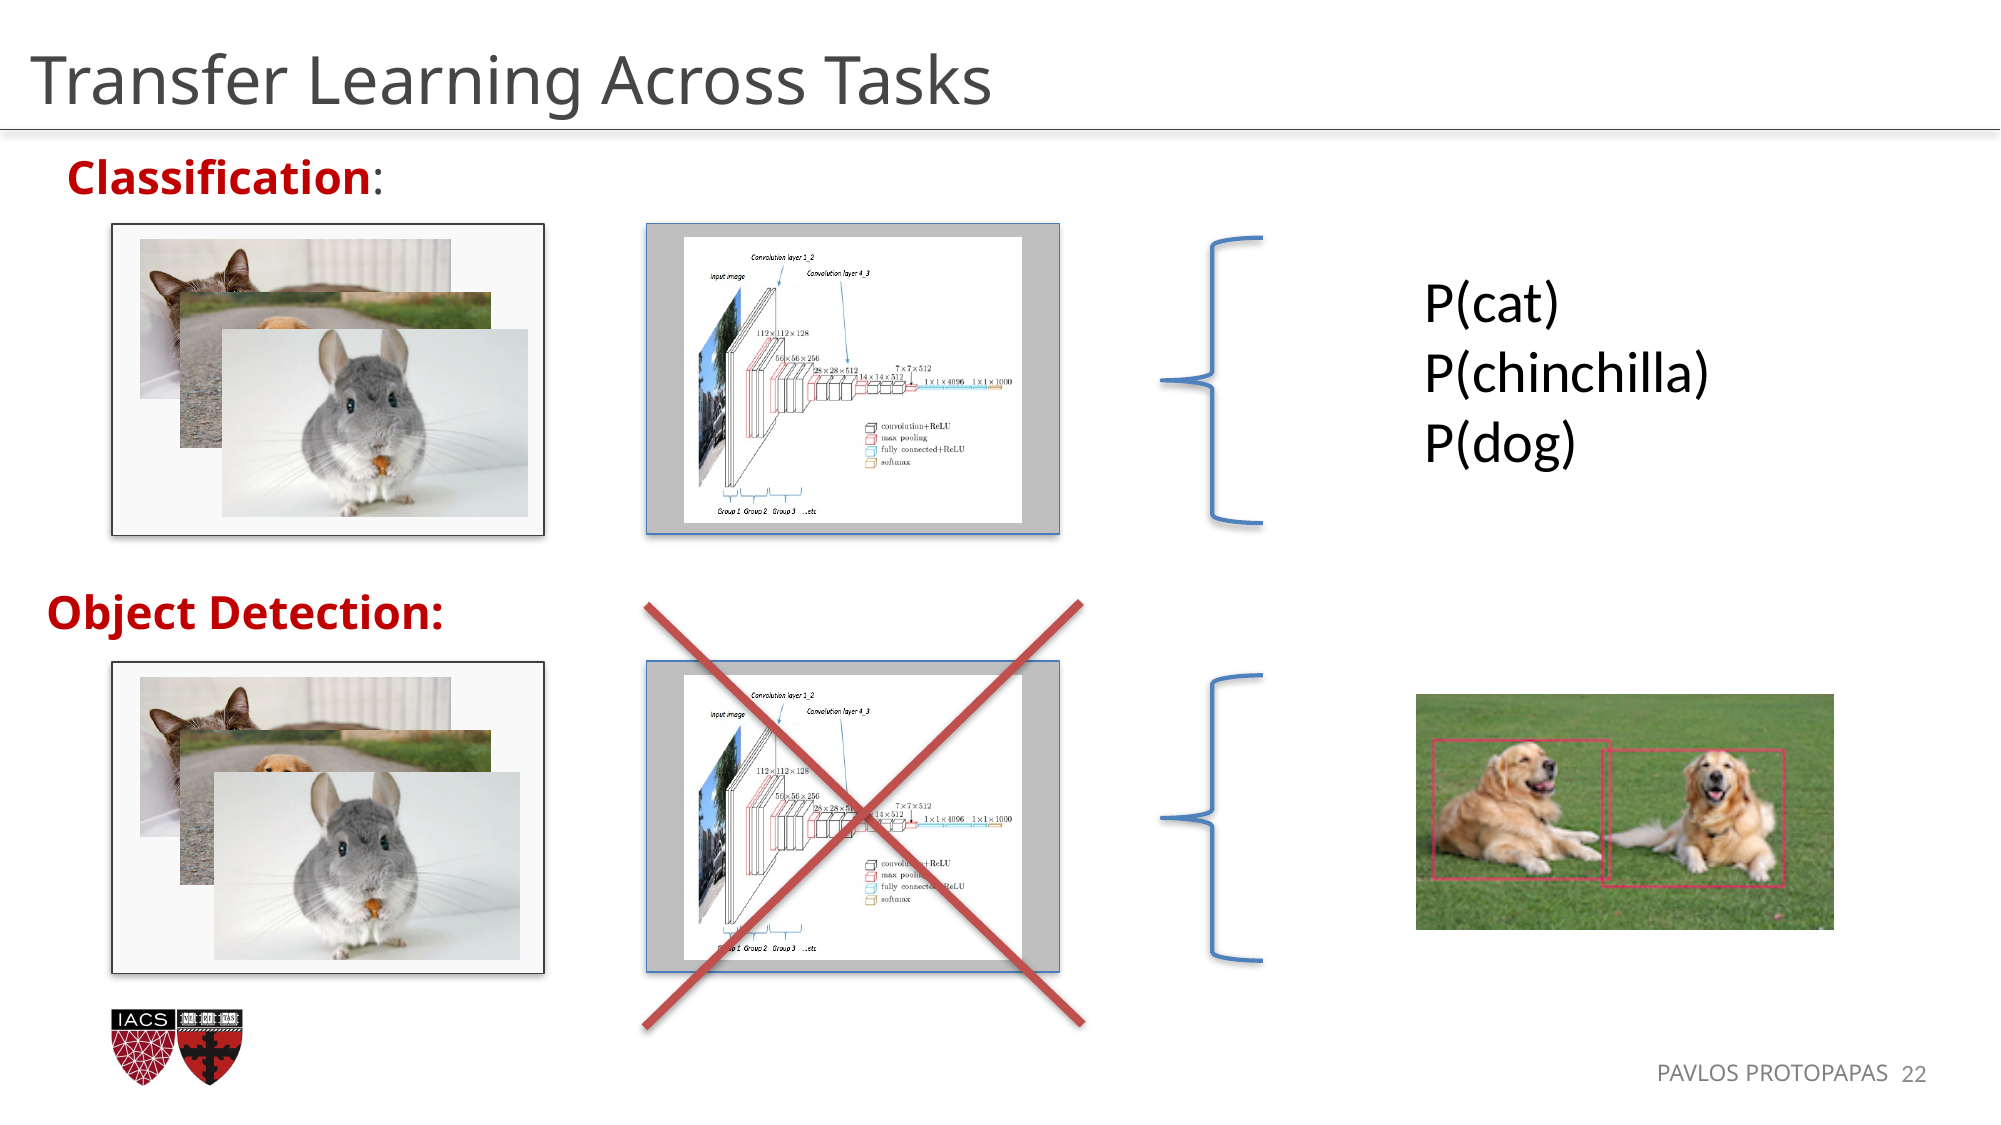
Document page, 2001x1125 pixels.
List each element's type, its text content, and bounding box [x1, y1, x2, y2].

slide_number 22 [1475, 1042, 1942, 1103]
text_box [644, 601, 1083, 1028]
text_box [51, 141, 1730, 536]
title Transfer Learning Across Tasks [15, 30, 2000, 156]
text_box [39, 575, 1834, 974]
picture [109, 1009, 243, 1086]
